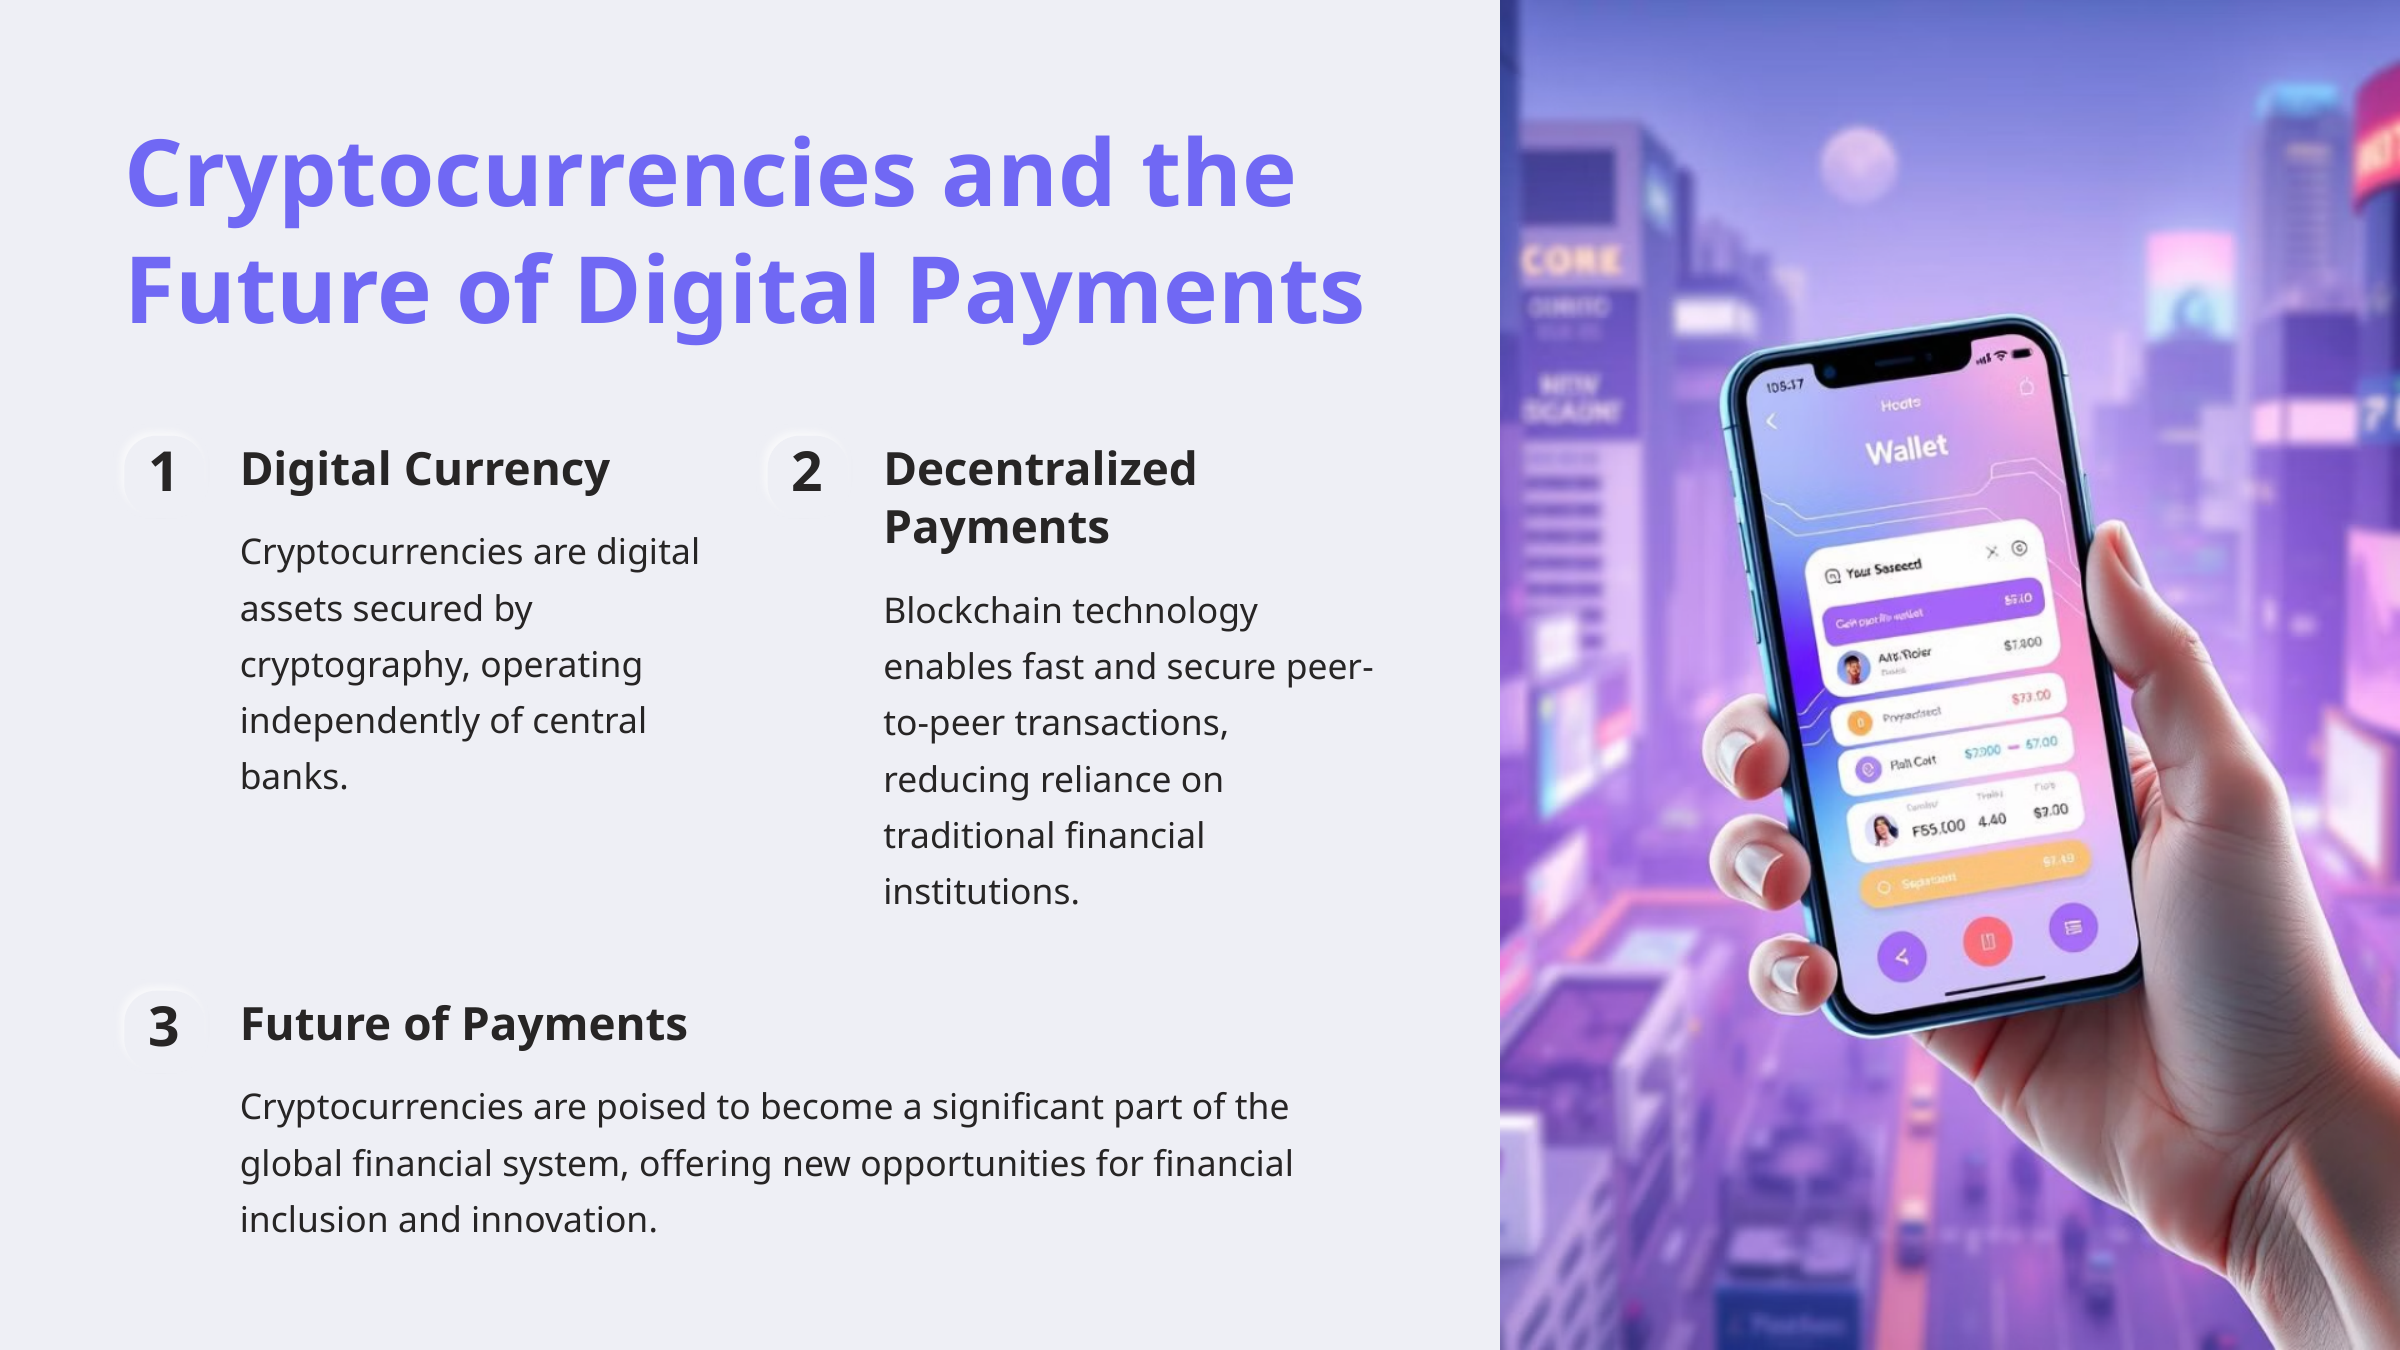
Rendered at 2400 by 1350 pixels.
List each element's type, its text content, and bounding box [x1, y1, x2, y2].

text_box Future of Payments [239, 990, 708, 1050]
text_box Digital Currency [239, 435, 708, 495]
text_box Cryptocurrencies are digital assets secured by cryptography, operating independently of central banks. [239, 515, 733, 800]
text_box 2 [791, 447, 824, 504]
text_box Decentralized Payments [883, 435, 1376, 553]
picture [1499, 0, 2400, 1350]
text_box 3 [149, 1002, 180, 1059]
text_box Cryptocurrencies and the Future of Digital Payments [124, 108, 1376, 343]
text_box [767, 435, 848, 516]
text_box Blockchain technology enables fast and secure peer-to-peer transactions, reducing reliance on traditional financial institutions. [883, 574, 1376, 916]
text_box 1 [154, 447, 175, 504]
text_box [124, 990, 205, 1071]
text_box Cryptocurrencies are poised to become a significant part of the global financial system, offering new opportunities for financial inclusion and innovation. [239, 1070, 1376, 1242]
text_box [124, 435, 205, 516]
